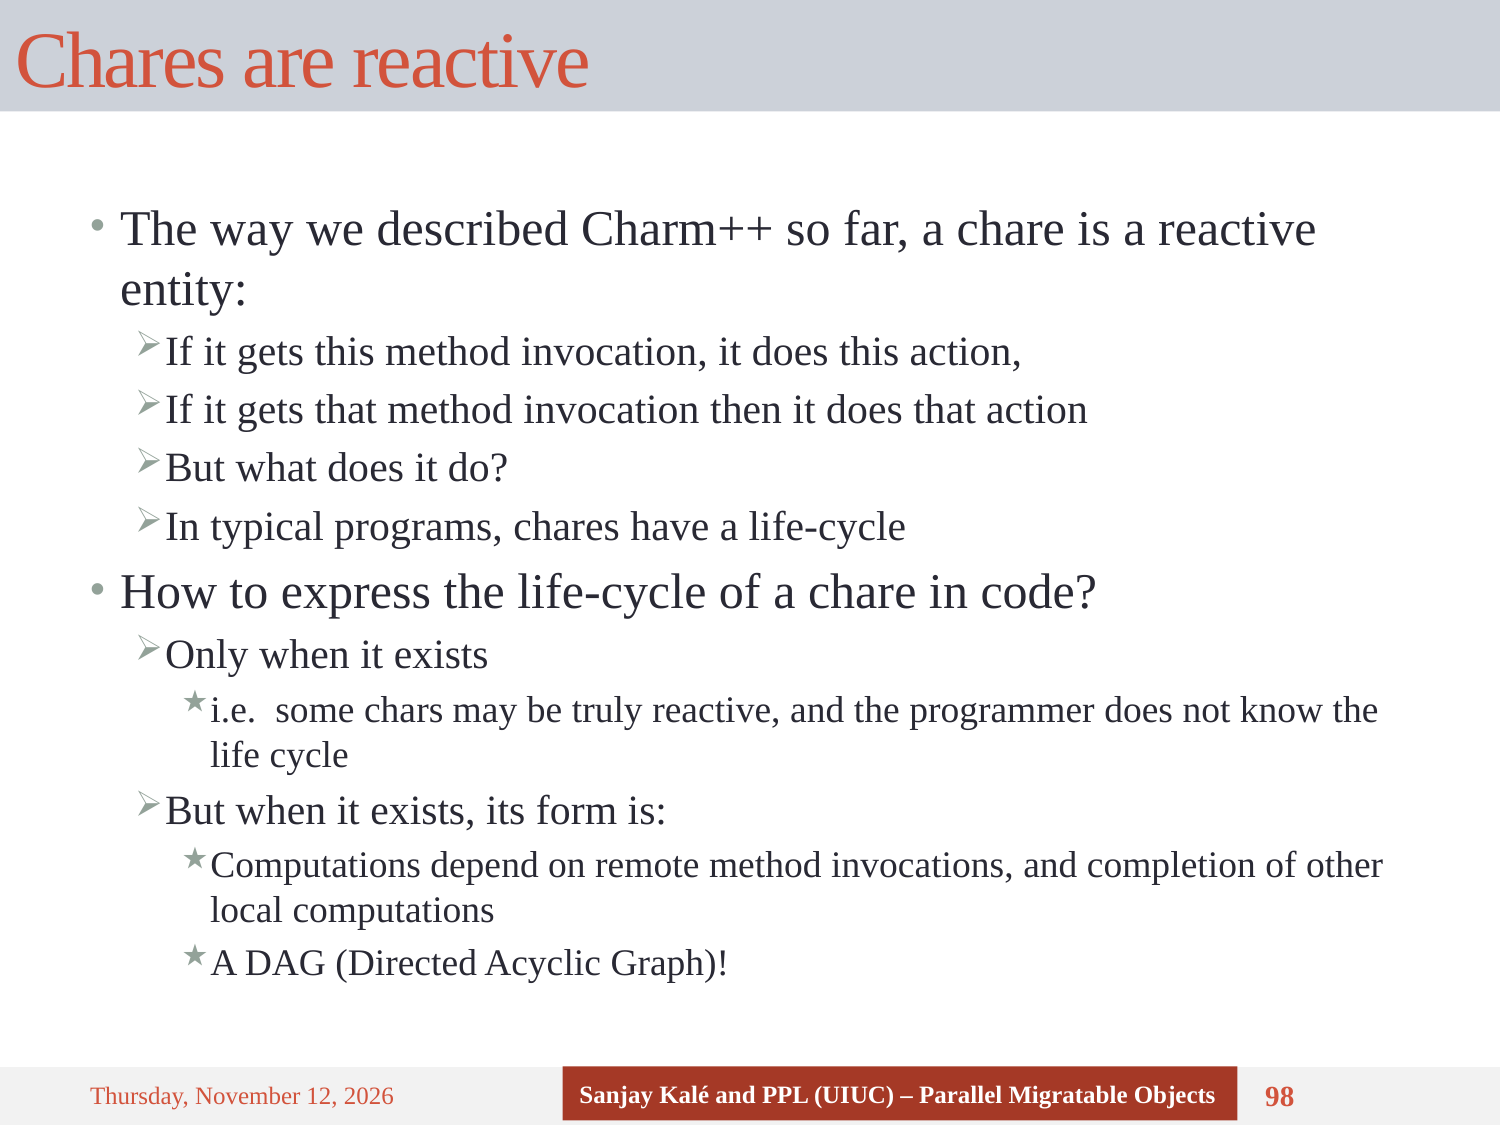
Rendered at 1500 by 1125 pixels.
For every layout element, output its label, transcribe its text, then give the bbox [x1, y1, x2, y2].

title Chares are reactive [0, 0, 1500, 112]
footer Sanjay Kalé and PPL (UIUC) – Parallel Migratable Objects [562, 1066, 1238, 1121]
slide_number 98 [1250, 1067, 1425, 1122]
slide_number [75, 1067, 550, 1122]
list The way we described Charm++ so far, a chare is a reactive entity: If it gets this method invocation, it does this action, If it gets that method invocation then it does that action But what does it do? In typical programs, chares have a life-cycle How to express the life-cycle of a chare in code? Only when it exists i.e. some chars may be truly reactive, and the programmer does not know the life cycle But when it exists, its form is: Computations depend on remote method invocations, and completion of other local computations A DAG (Directed Acyclic Graph)! [75, 187, 1425, 1047]
